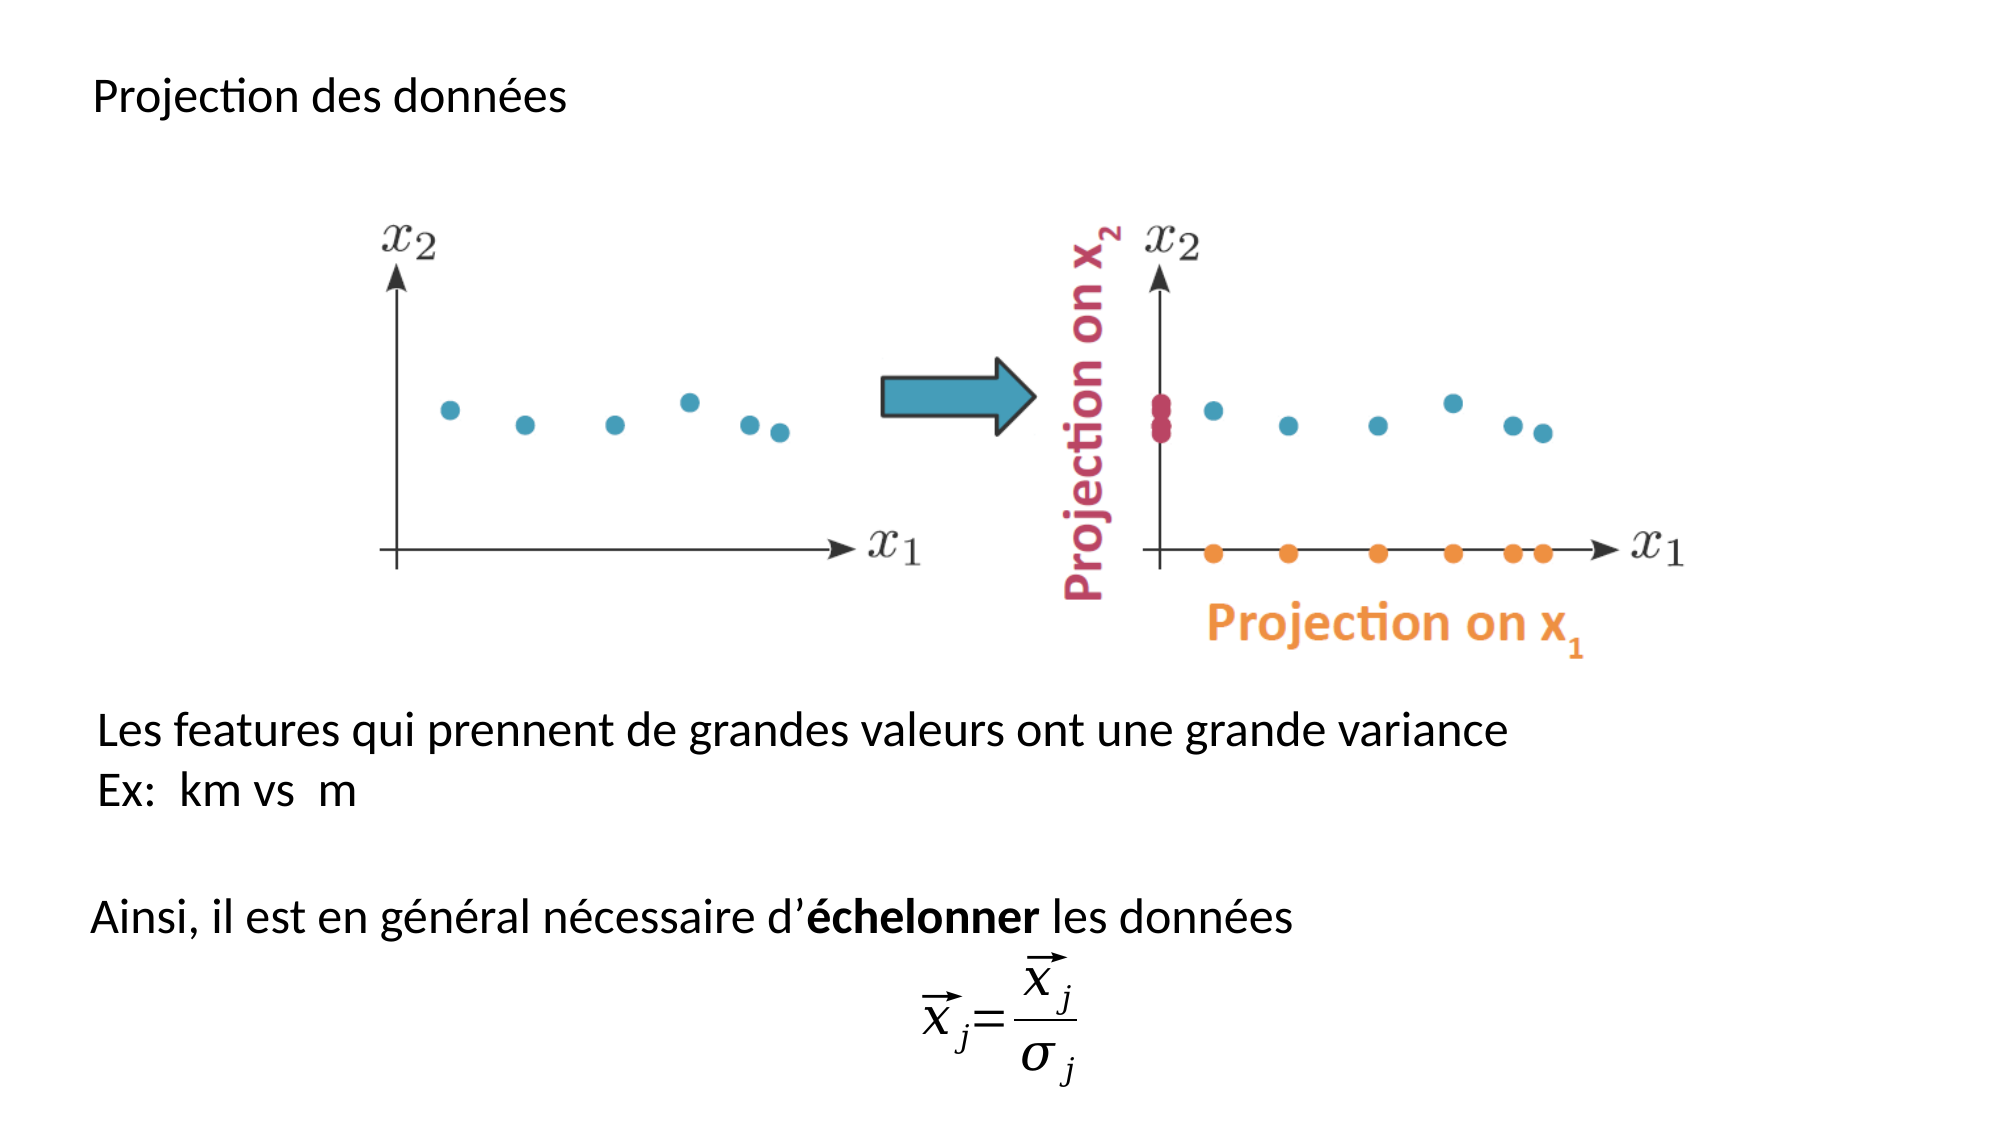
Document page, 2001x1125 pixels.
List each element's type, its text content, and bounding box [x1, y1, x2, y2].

picture [334, 174, 1758, 697]
text_box Ainsi, il est en général nécessaire d’échelonner les données [75, 876, 1320, 951]
text_box Projection des données [77, 55, 583, 130]
